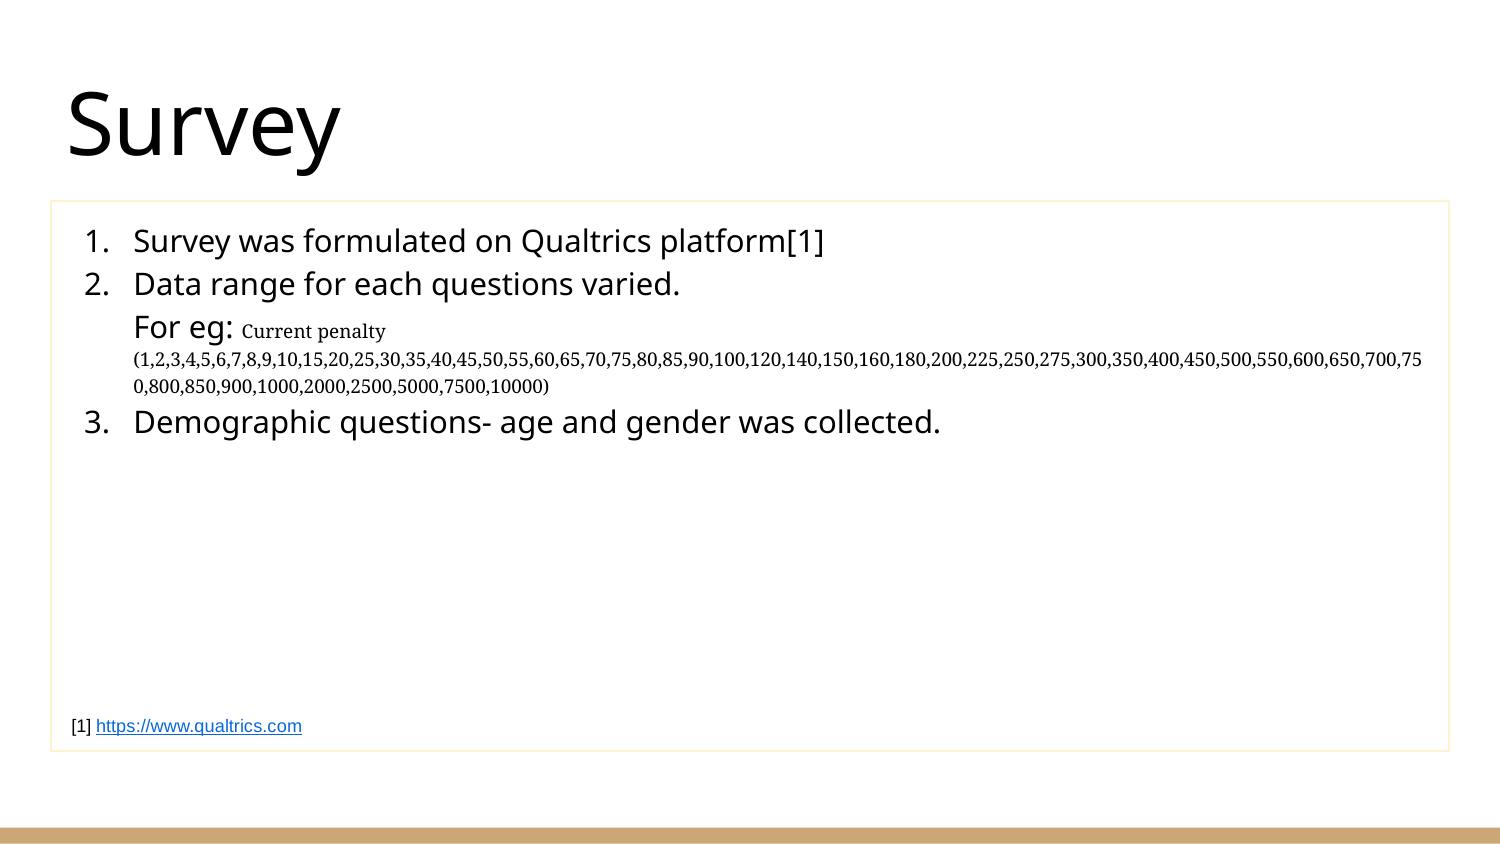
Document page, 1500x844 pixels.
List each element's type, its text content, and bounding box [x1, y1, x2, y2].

title Survey [51, 51, 1449, 189]
list Survey was formulated on Qualtrics platform[1] Data range for each questions varied. For eg: Current penalty (1,2,3,4,5,6,7,8,9,10,15,20,25,30,35,40,45,50,55,60,65,70,75,80,85,90,100,120,140,150,160,180,200,225,250,275,300,350,400,450,500,550,600,650,700,750,800,850,900,1000,2000,2500,5000,7500,10000) Demographic questions- age and gender was collected. [1] https://www.qualtrics.com [51, 200, 1449, 752]
